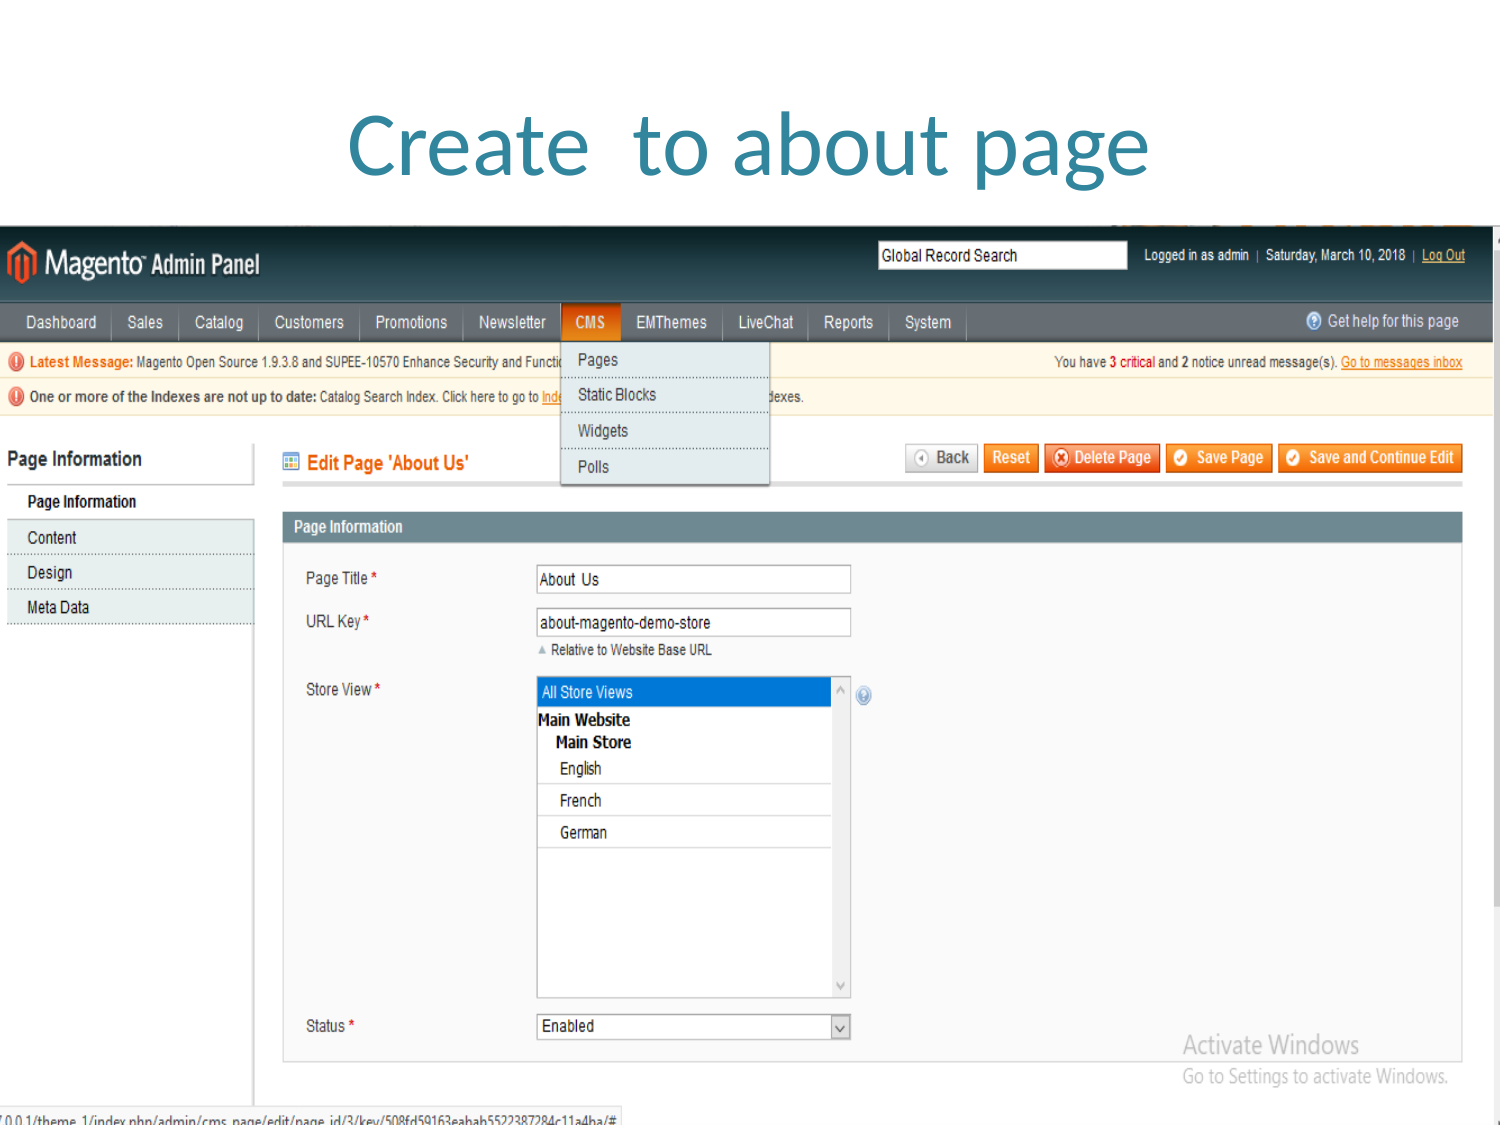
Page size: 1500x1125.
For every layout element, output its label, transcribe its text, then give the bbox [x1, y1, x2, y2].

picture [0, 224, 1500, 1125]
title Create to about page [75, 45, 1425, 223]
